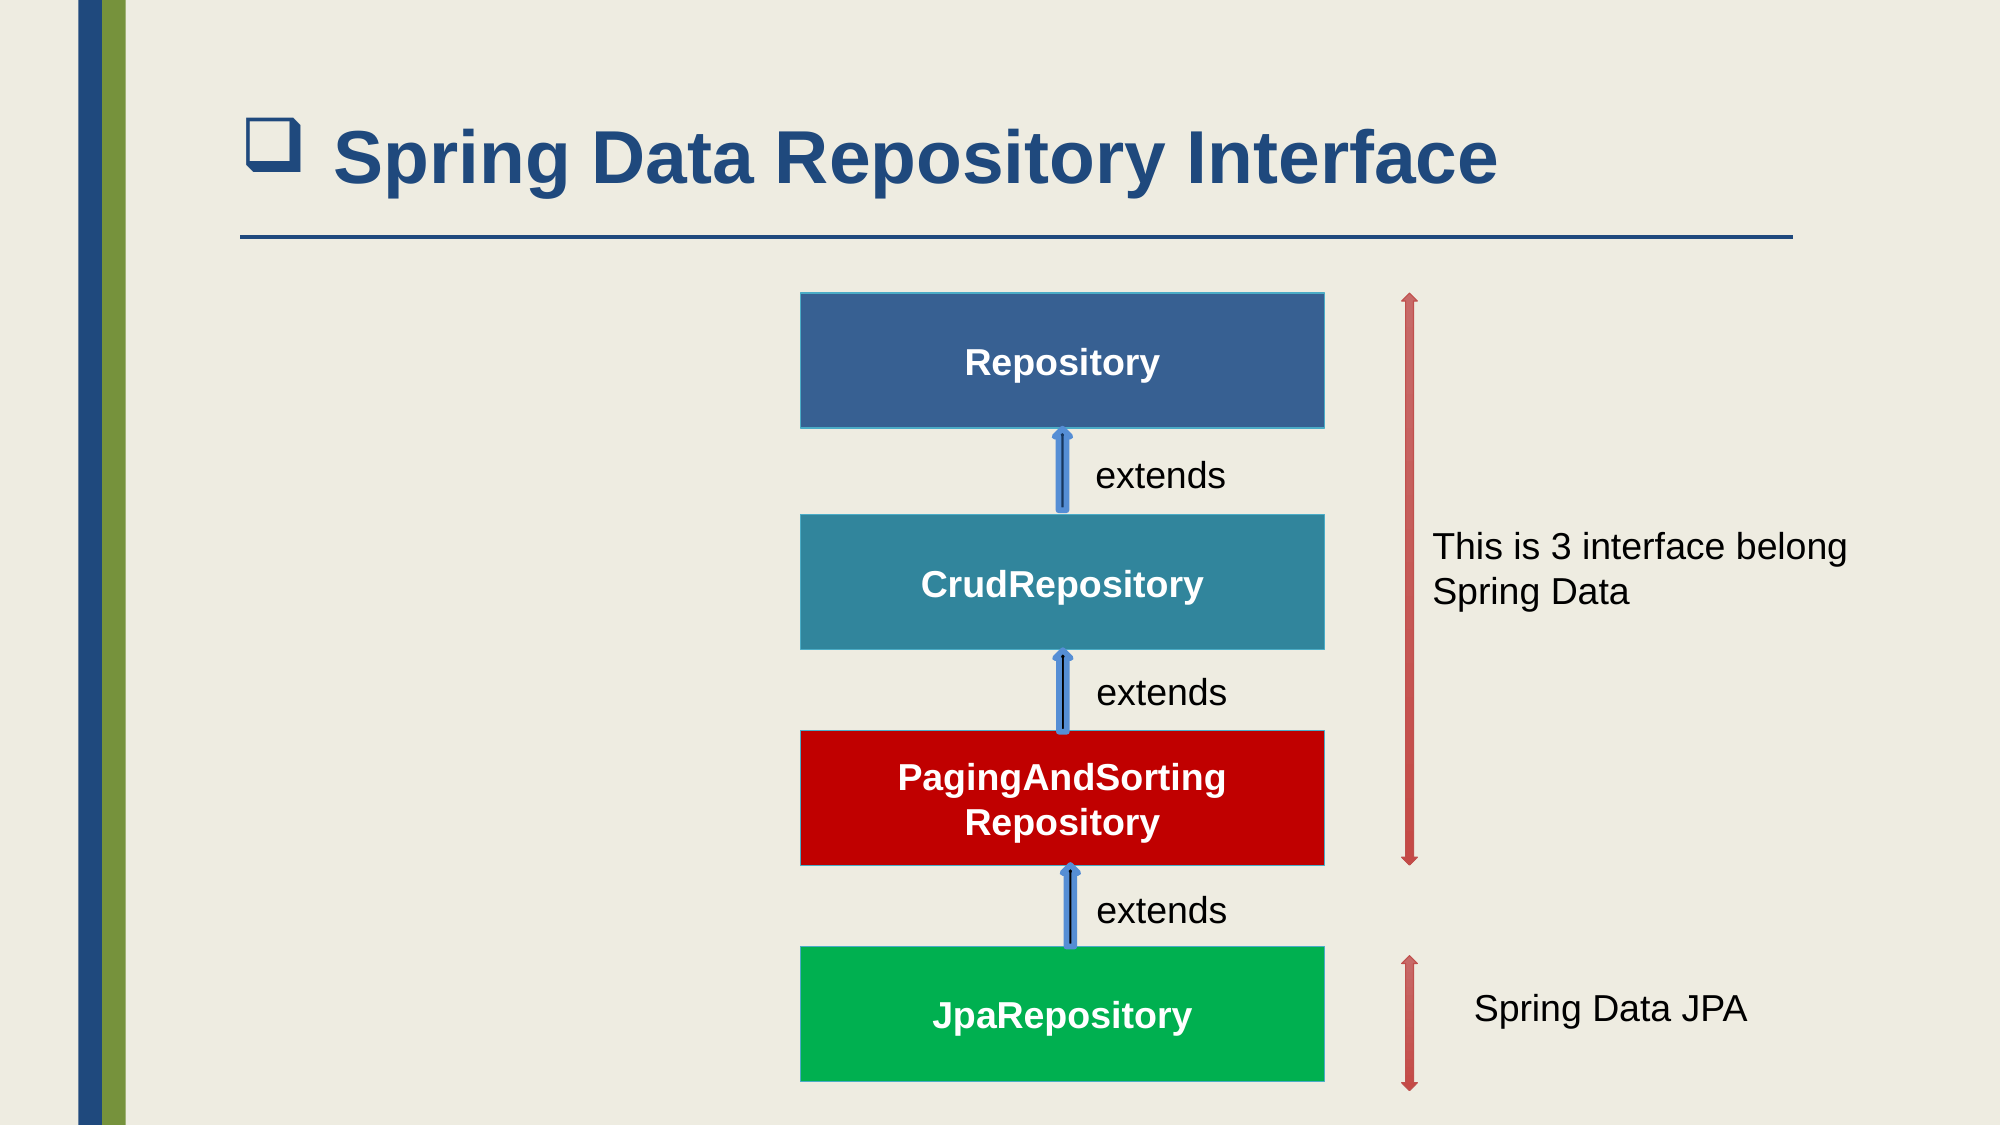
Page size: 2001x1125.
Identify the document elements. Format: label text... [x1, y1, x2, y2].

text_box PagingAndSorting Repository [800, 730, 1325, 866]
text_box extends [1080, 443, 1244, 504]
text_box Spring Data JPA [1459, 976, 1832, 1036]
text_box [1401, 955, 1418, 1091]
text_box extends [1081, 878, 1243, 938]
text_box This is 3 interface belong Spring Data [1417, 514, 1900, 620]
text_box [1052, 647, 1074, 735]
text_box [1051, 425, 1074, 514]
text_box extends [1081, 660, 1243, 721]
title Spring Data Repository Interface [225, 112, 1800, 231]
text_box Repository [800, 292, 1325, 429]
list [240, 258, 1916, 1124]
text_box CrudRepository [800, 514, 1325, 650]
text_box JpaRepository [800, 946, 1325, 1082]
text_box [1059, 862, 1081, 950]
text_box [1401, 292, 1418, 866]
